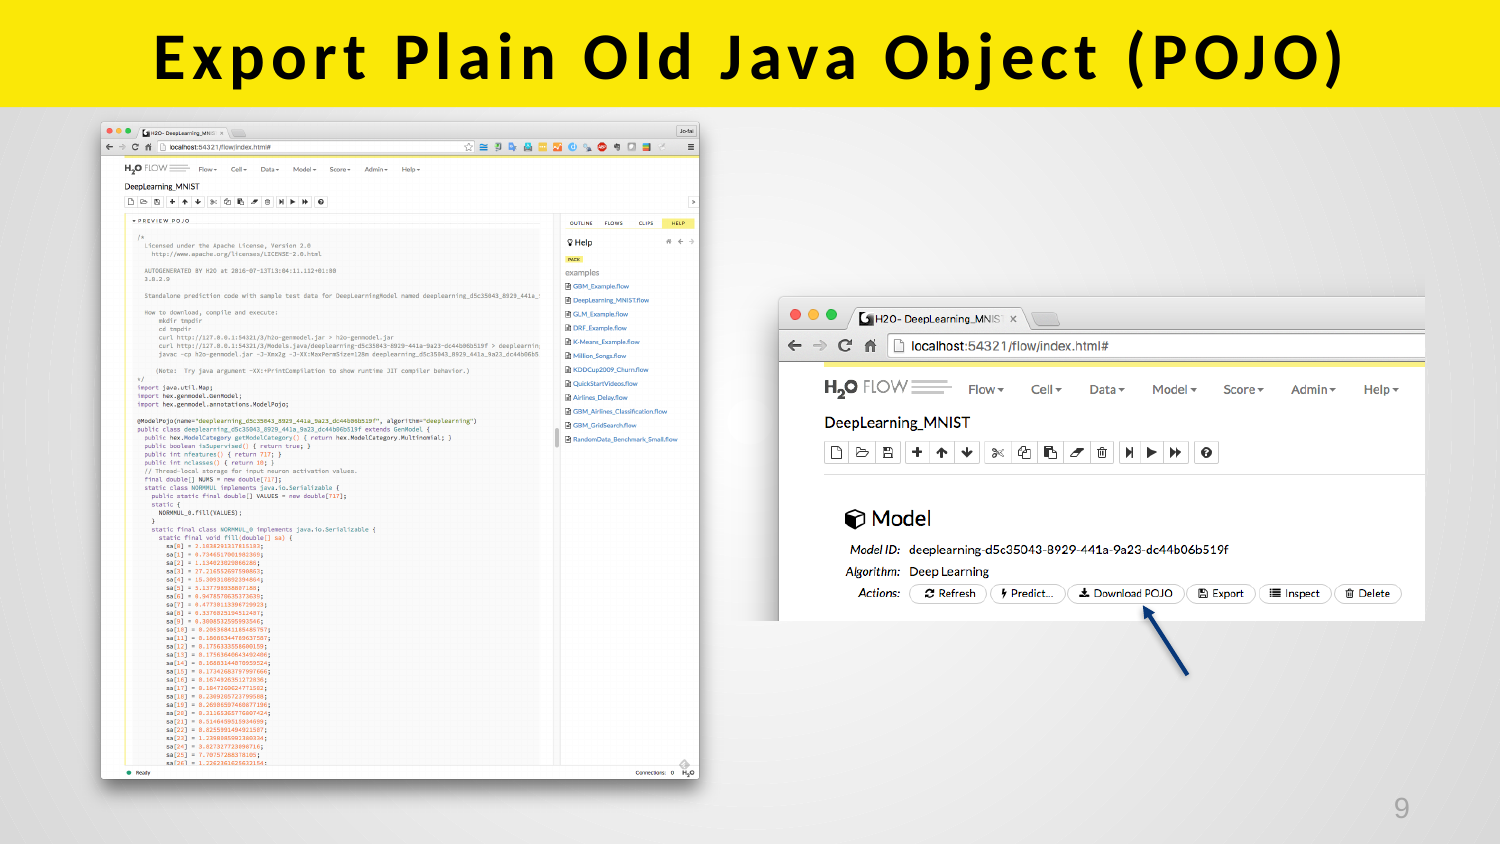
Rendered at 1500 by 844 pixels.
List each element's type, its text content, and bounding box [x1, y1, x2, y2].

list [74, 106, 725, 817]
title Export Plain Old Java Object (POJO) [75, 0, 1425, 108]
slide_number 9 [1074, 782, 1425, 827]
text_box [1142, 605, 1188, 676]
picture [727, 268, 1426, 621]
